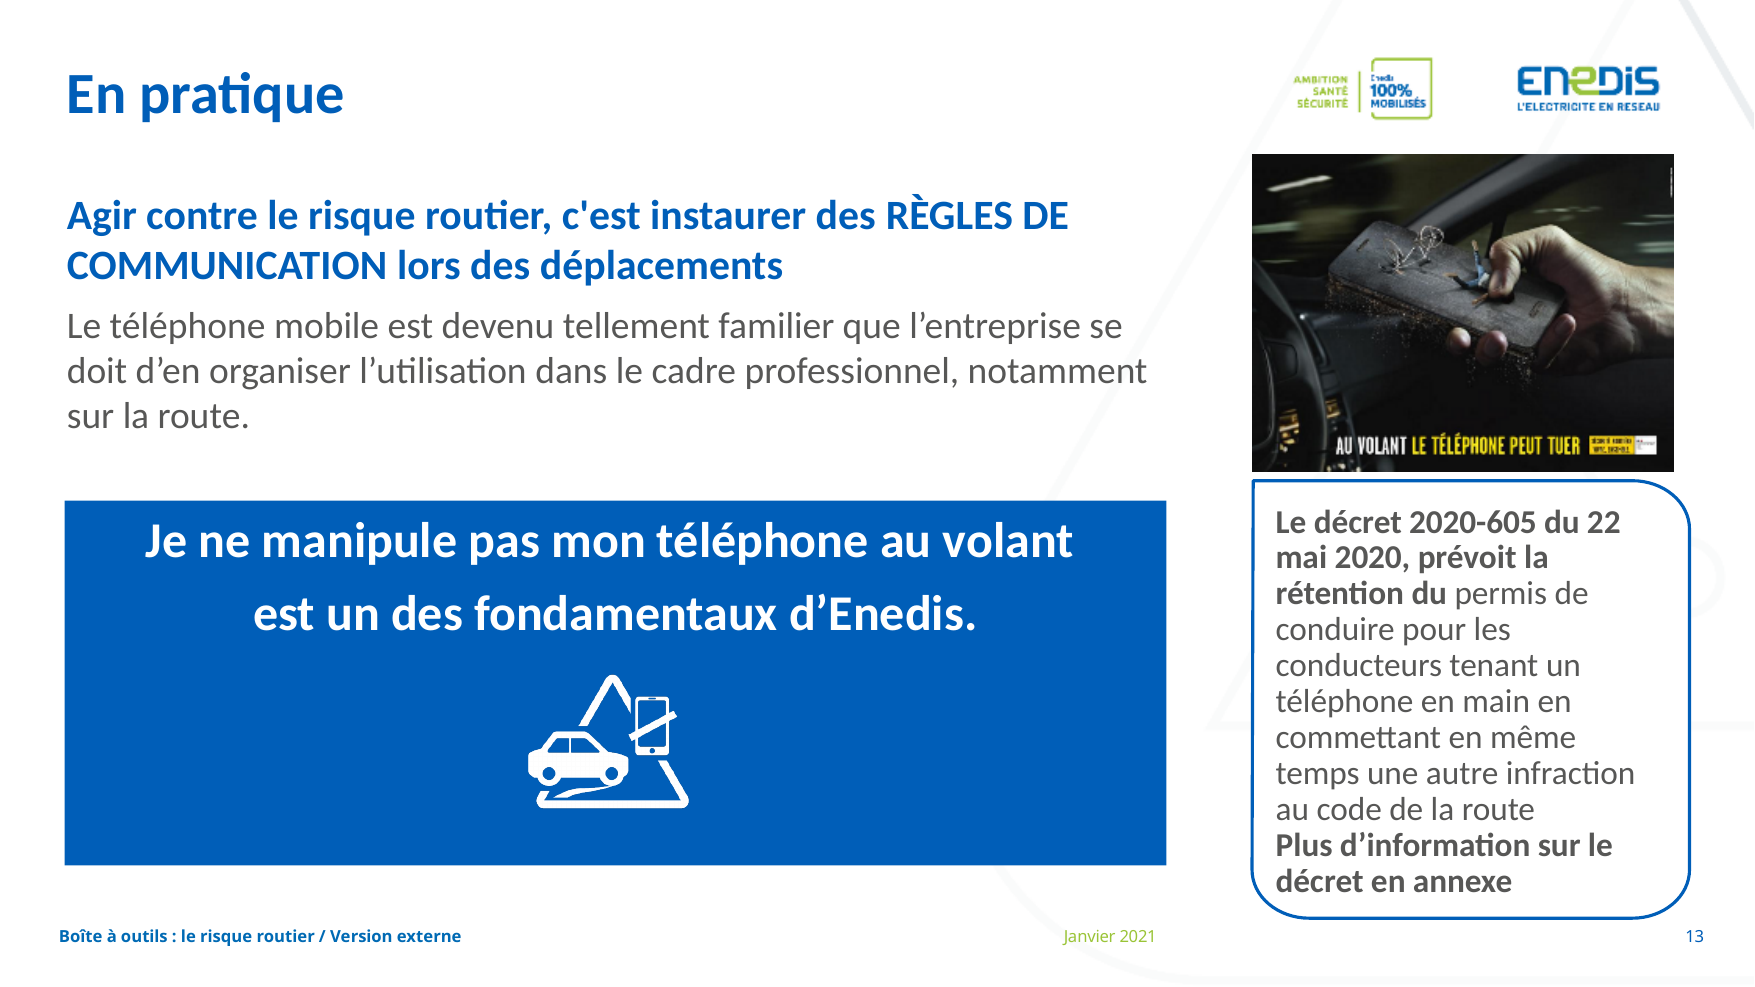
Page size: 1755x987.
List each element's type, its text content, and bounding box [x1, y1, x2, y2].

text_box Le décret 2020-605 du 22 mai 2020, prévoit la rétention du permis de conduire pour les conducteurs tenant un téléphone en main en commettant en même temps une autre infraction au code de la route Plus d’information sur le décret en annexe [1252, 480, 1690, 919]
text_box En pratique [52, 55, 1015, 119]
text_box Je ne manipule pas mon téléphone au volant est un des fondamentaux d’Enedis. [64, 500, 1167, 866]
picture [1, 0, 1754, 986]
text_box Agir contre le risque routier, c'est instaurer des règles de communication lors des déplacements Le téléphone mobile est devenu tellement familier que l’entreprise se doit d’en organiser l’utilisation dans le cadre professionnel, notamment sur la route. [52, 180, 1167, 443]
